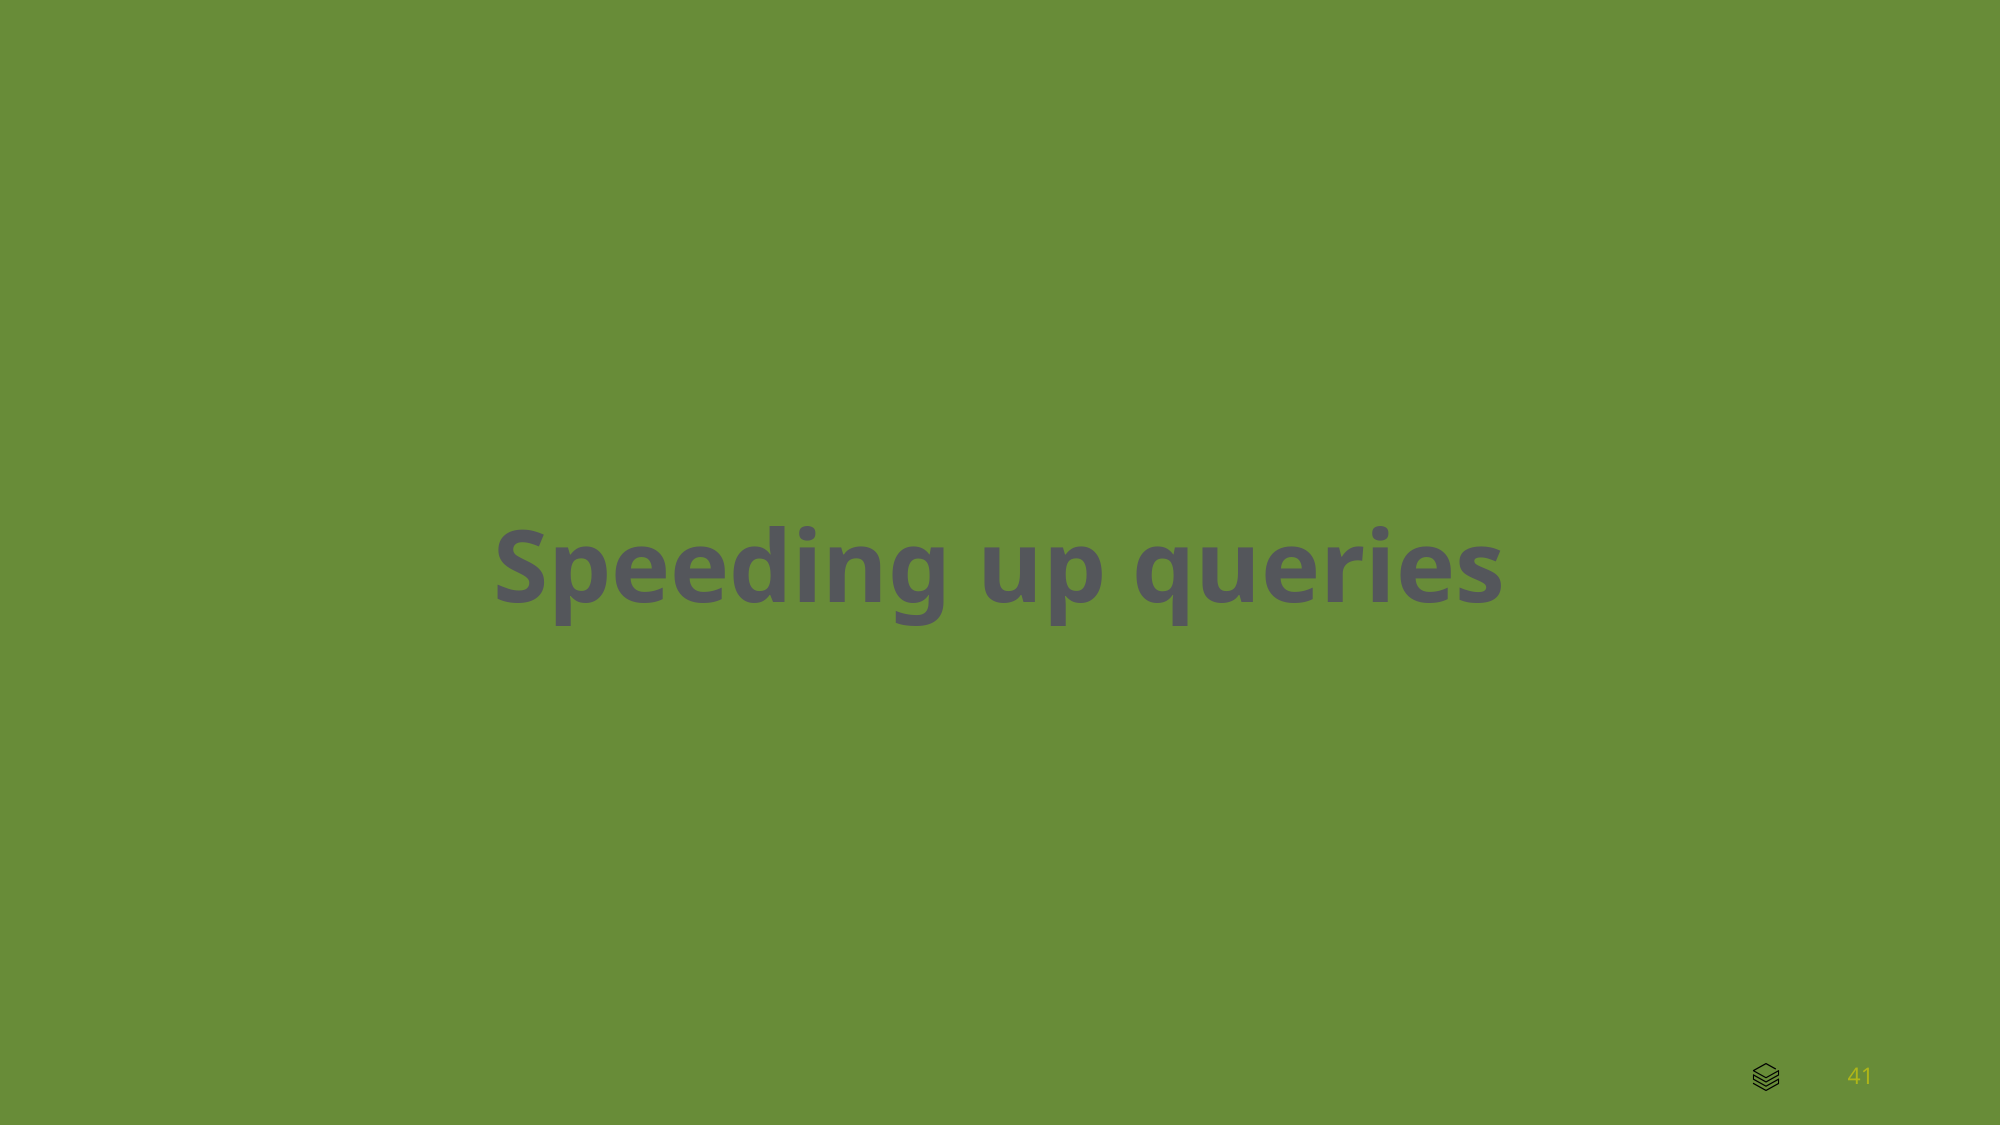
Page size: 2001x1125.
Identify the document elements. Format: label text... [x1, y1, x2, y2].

title Speeding up queries [125, 99, 1875, 1025]
slide_number ‹#› [1820, 1061, 1875, 1093]
picture [1750, 1061, 1782, 1093]
